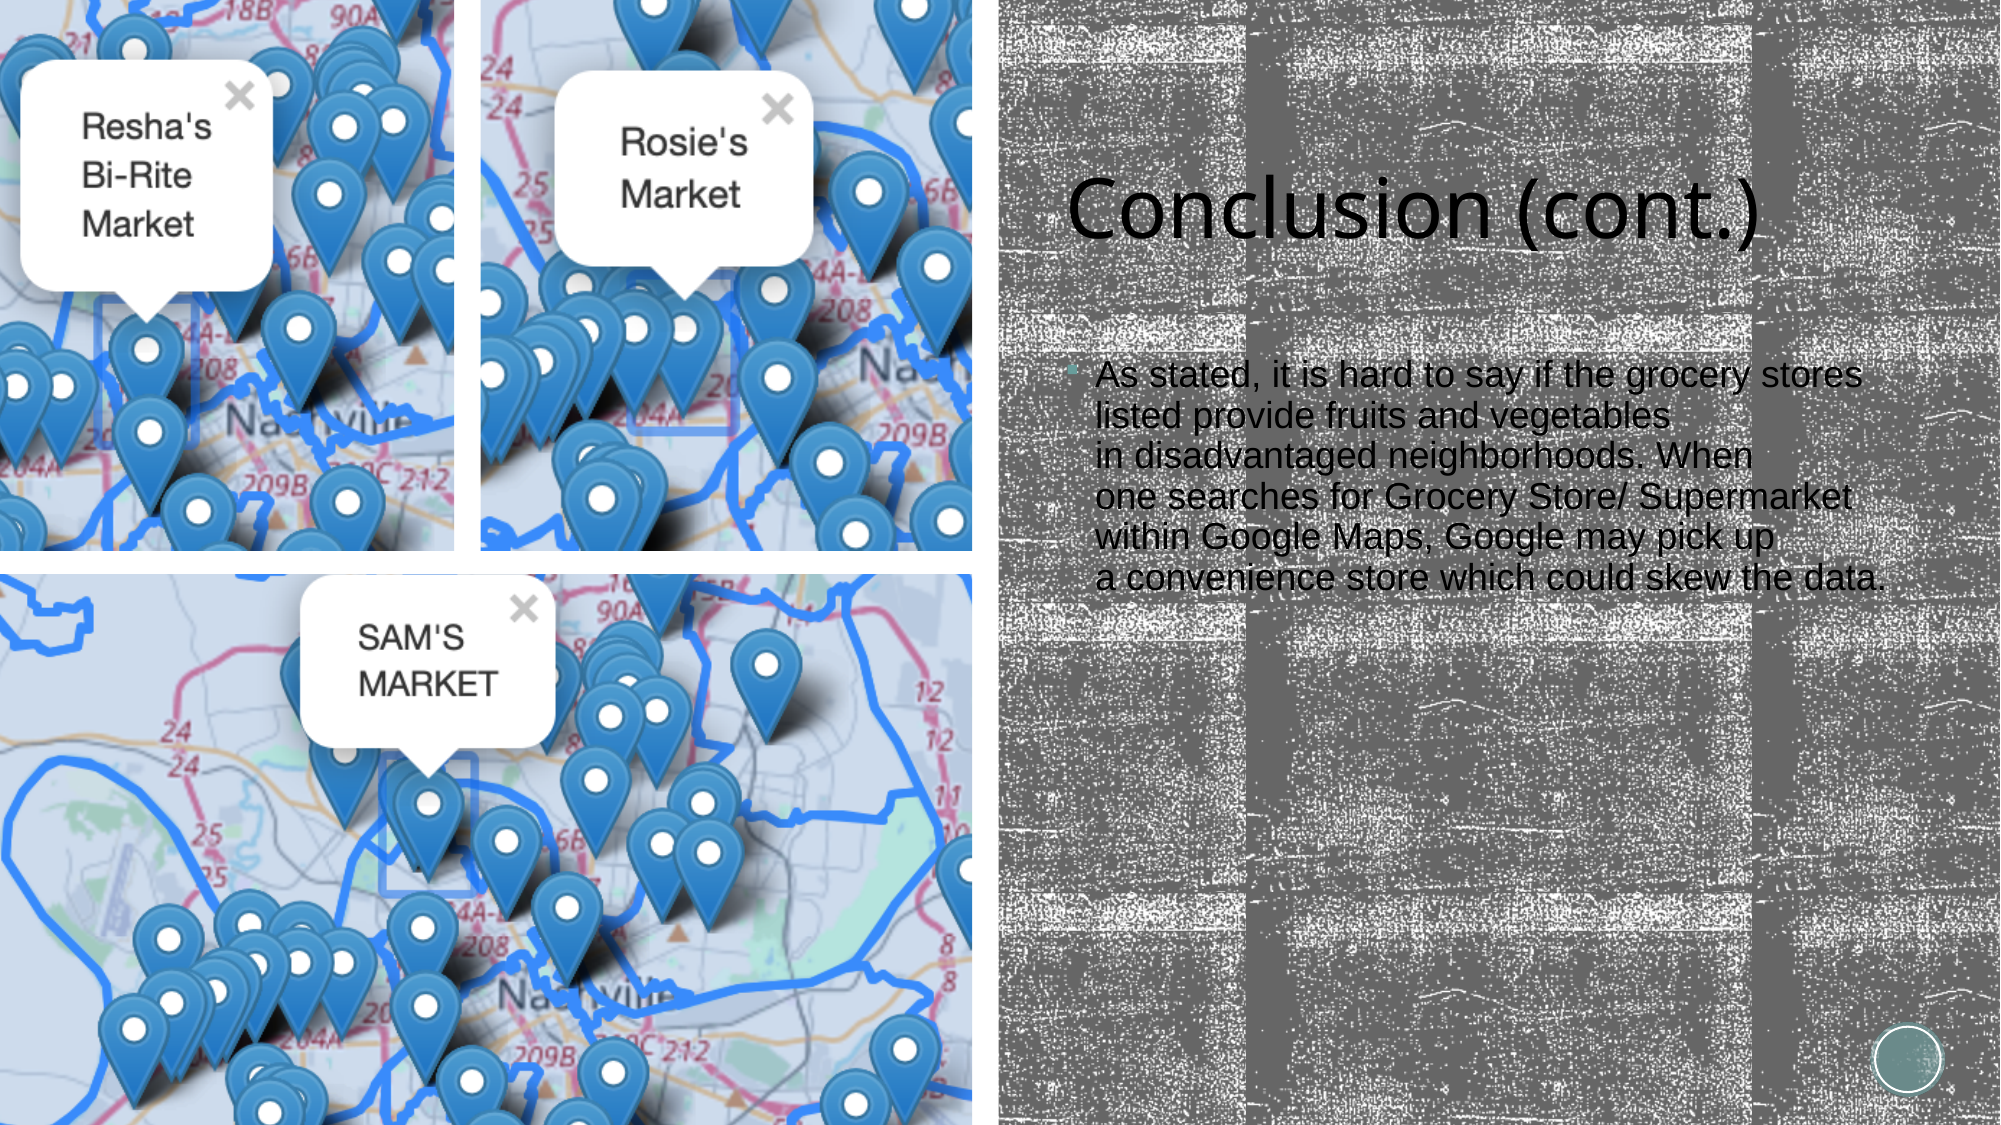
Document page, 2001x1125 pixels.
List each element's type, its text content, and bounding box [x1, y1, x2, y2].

picture [0, 0, 455, 551]
text_box [997, 0, 2000, 1125]
picture [480, 0, 973, 551]
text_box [1872, 1024, 1943, 1096]
picture [0, 574, 973, 1125]
title Conclusion (cont.) [1050, 79, 1920, 344]
list As stated, it is hard to say if the grocery stores listed provide fruits and vegetables in disadvantaged neighborhoods. When one searches for Grocery Store/ Supermarket within Google Maps, Google may pick up a convenience store which could skew the data. [1050, 348, 1920, 1013]
